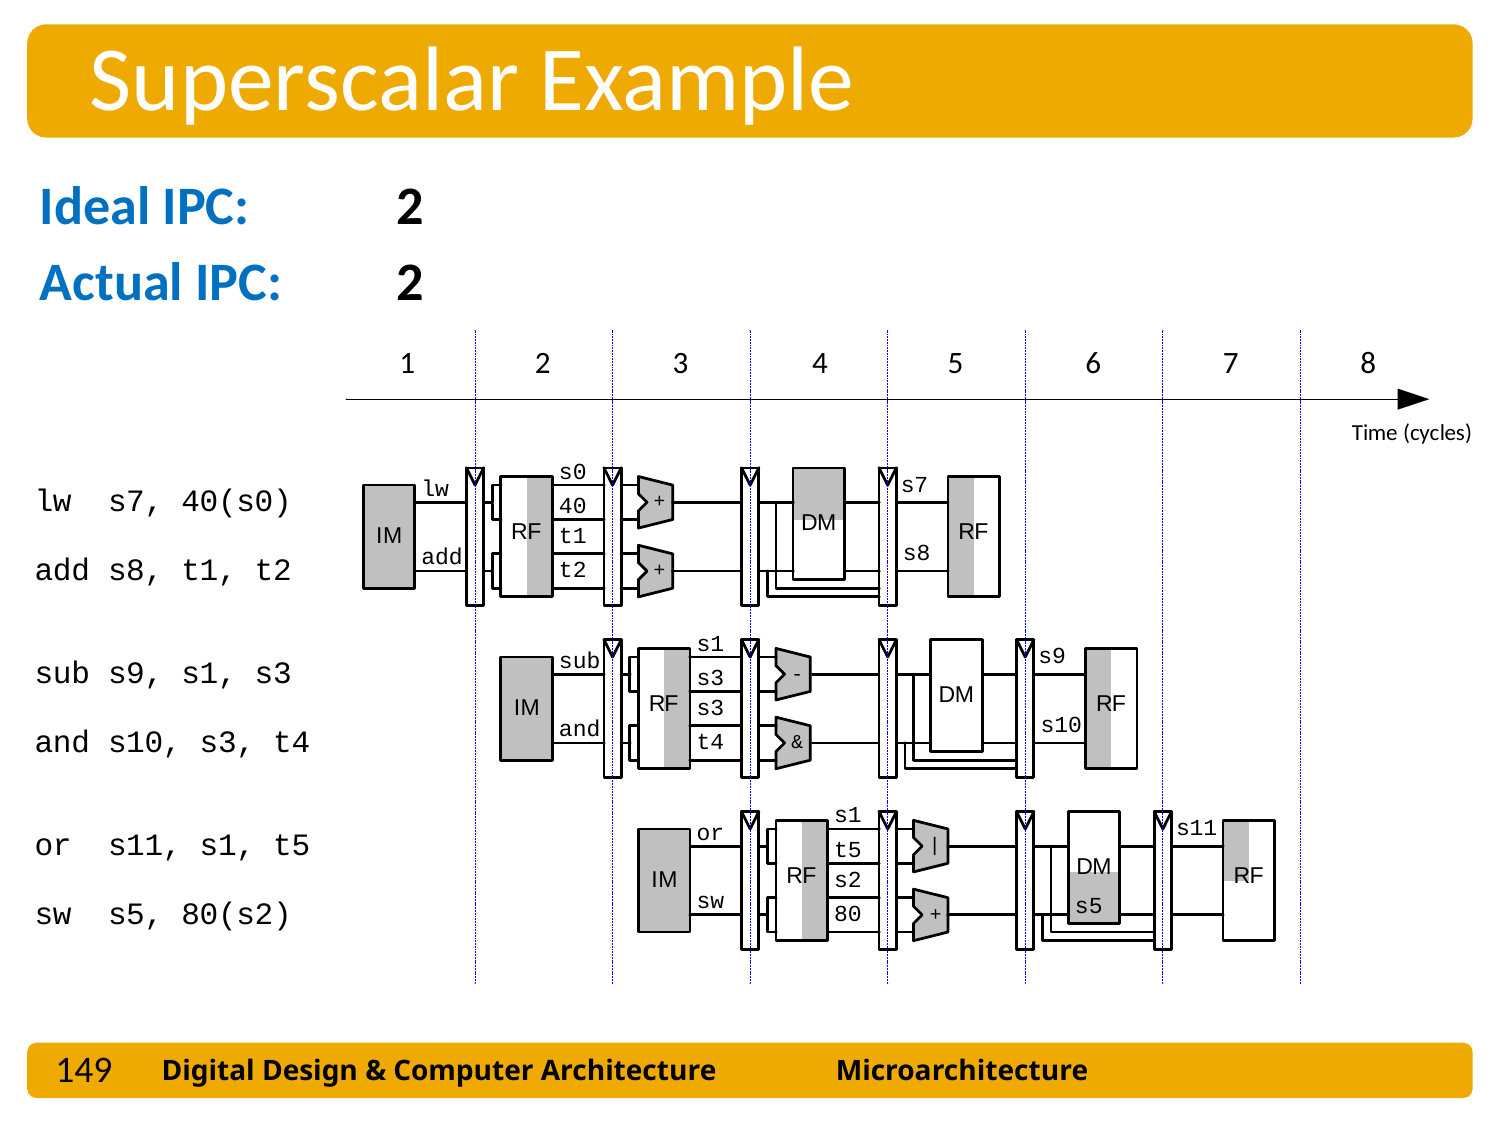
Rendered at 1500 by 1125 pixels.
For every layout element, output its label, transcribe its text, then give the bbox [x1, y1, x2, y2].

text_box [14, 324, 1488, 988]
text_box Superscalar Example [75, 11, 1450, 136]
text_box Ideal IPC: 2 Actual IPC: 2 [24, 162, 1288, 323]
slide_number 149 [40, 1037, 164, 1096]
